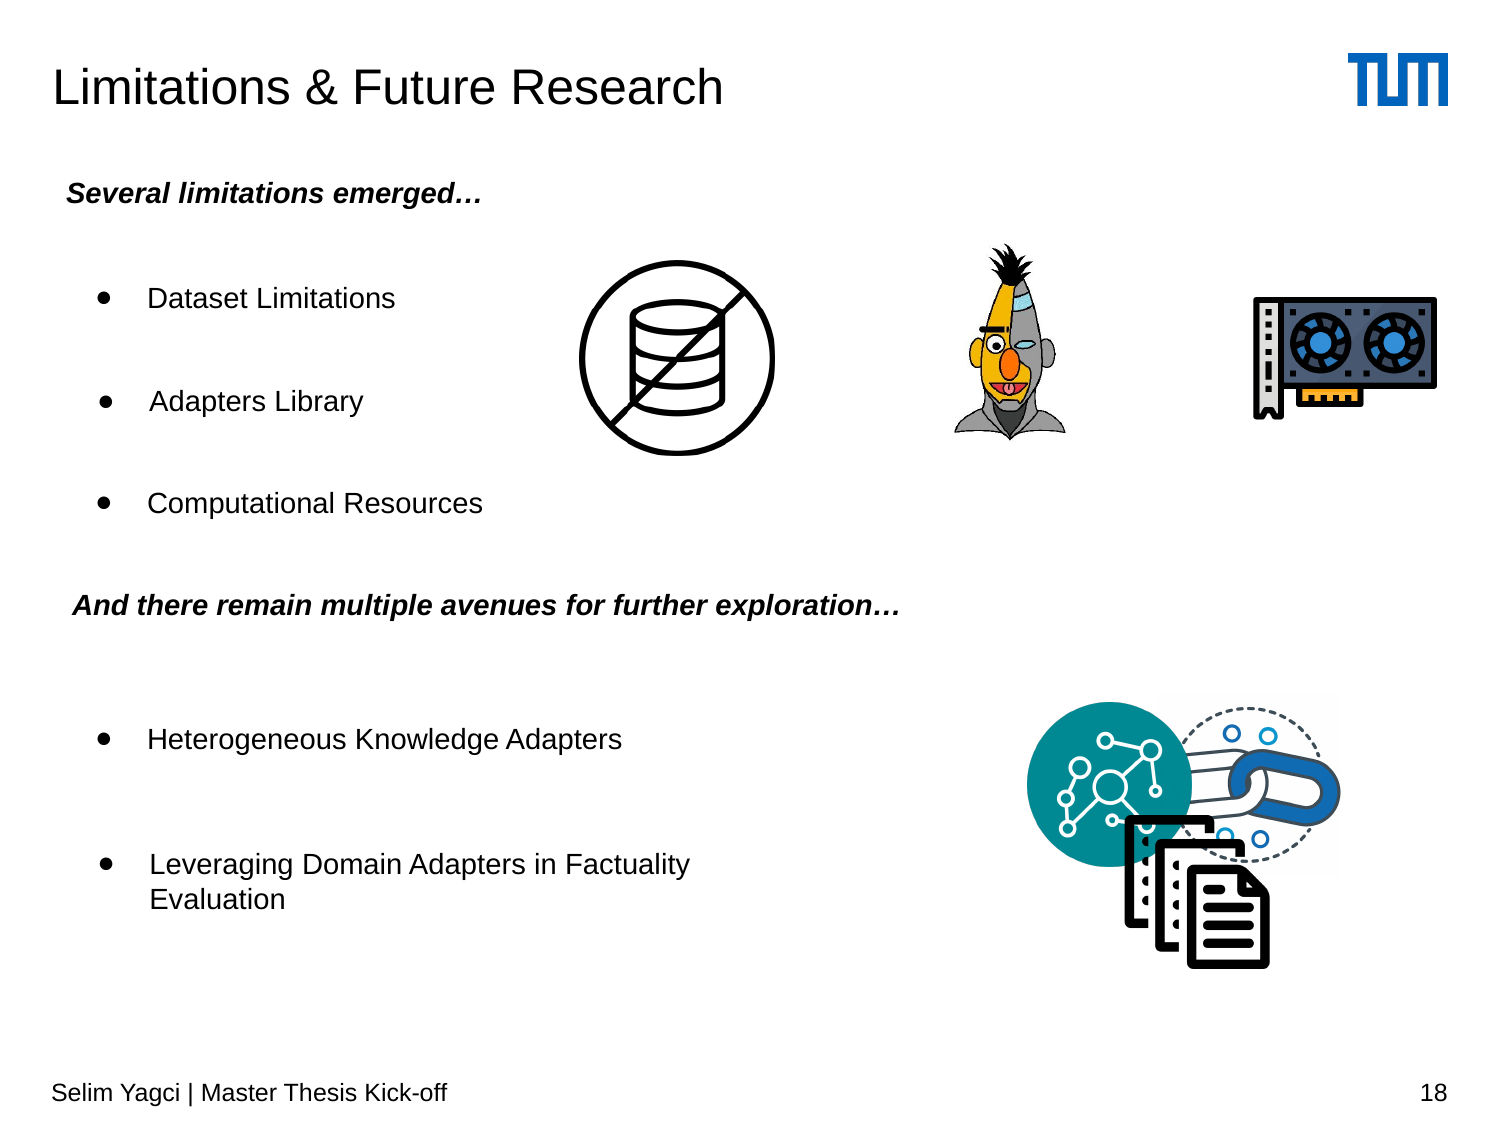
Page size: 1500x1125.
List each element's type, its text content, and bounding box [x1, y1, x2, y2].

picture [901, 236, 1121, 456]
picture [578, 259, 775, 456]
text_box Several limitations emerged… [50, 158, 758, 237]
footer Selim Yagci | Master Thesis Kick-off [51, 1061, 1112, 1122]
text_box Computational Resources [57, 469, 517, 548]
title Limitations & Future Research [52, 50, 1449, 239]
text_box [1027, 691, 1341, 970]
text_box Heterogeneous Knowledge Adapters [57, 705, 764, 798]
text_box And there remain multiple avenues for further exploration… [57, 570, 934, 649]
text_box Adapters Library [59, 367, 573, 446]
picture [1247, 259, 1443, 456]
slide_number ‹#› [1112, 1061, 1448, 1122]
text_box Dataset Limitations [57, 263, 574, 342]
text_box Leveraging Domain Adapters in Factuality Evaluation [59, 830, 766, 934]
